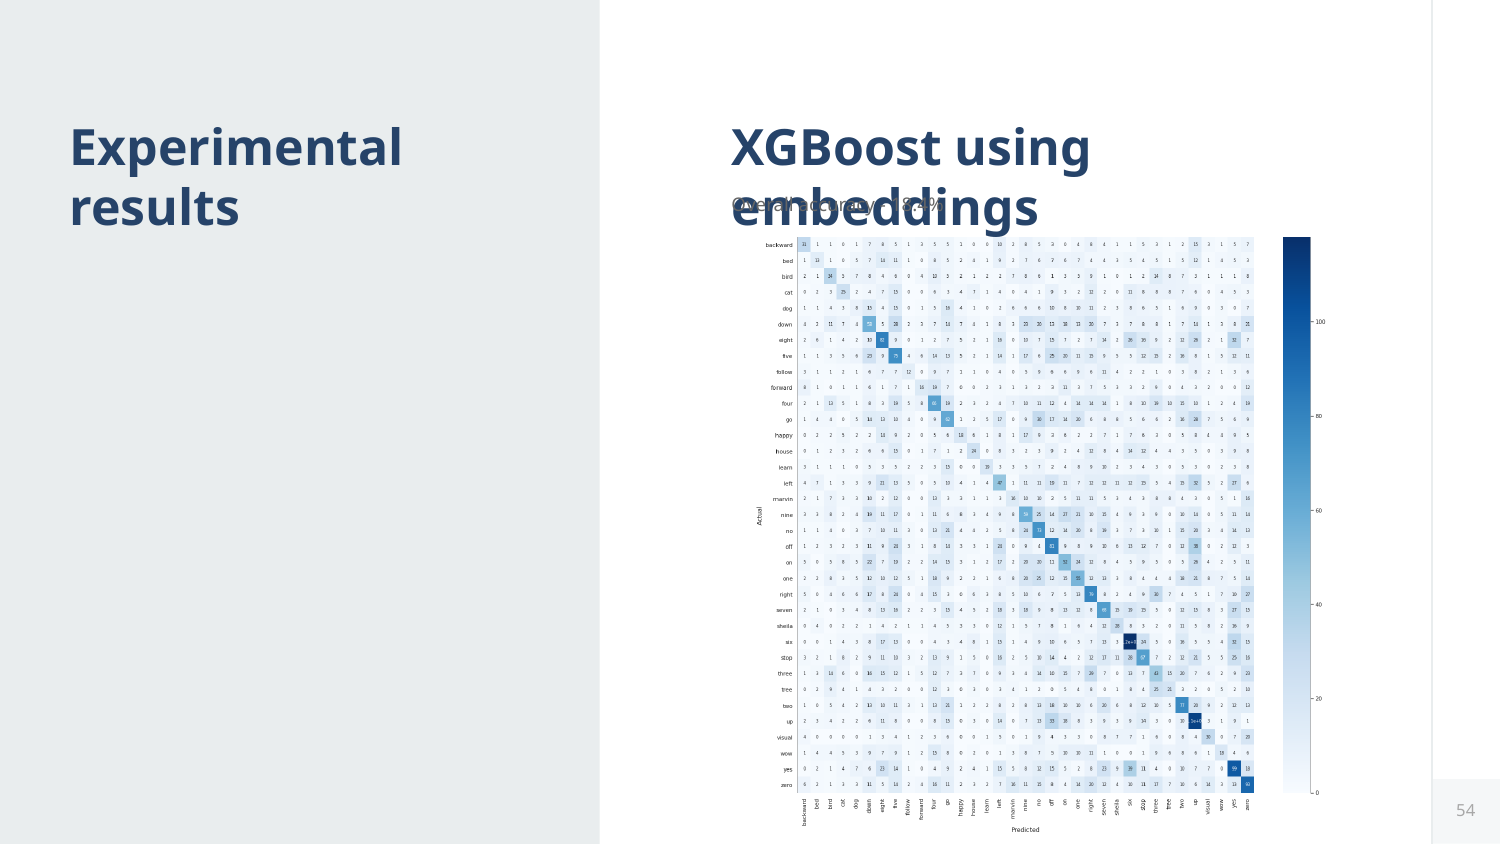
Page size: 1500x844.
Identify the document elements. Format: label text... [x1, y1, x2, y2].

title Experimental results [54, 99, 491, 703]
list Overall accuracy - 18.4% [716, 173, 1313, 256]
picture [753, 233, 1329, 837]
slide_number ‹#› [1400, 779, 1491, 844]
title XGBoost using embeddings [716, 99, 1366, 194]
